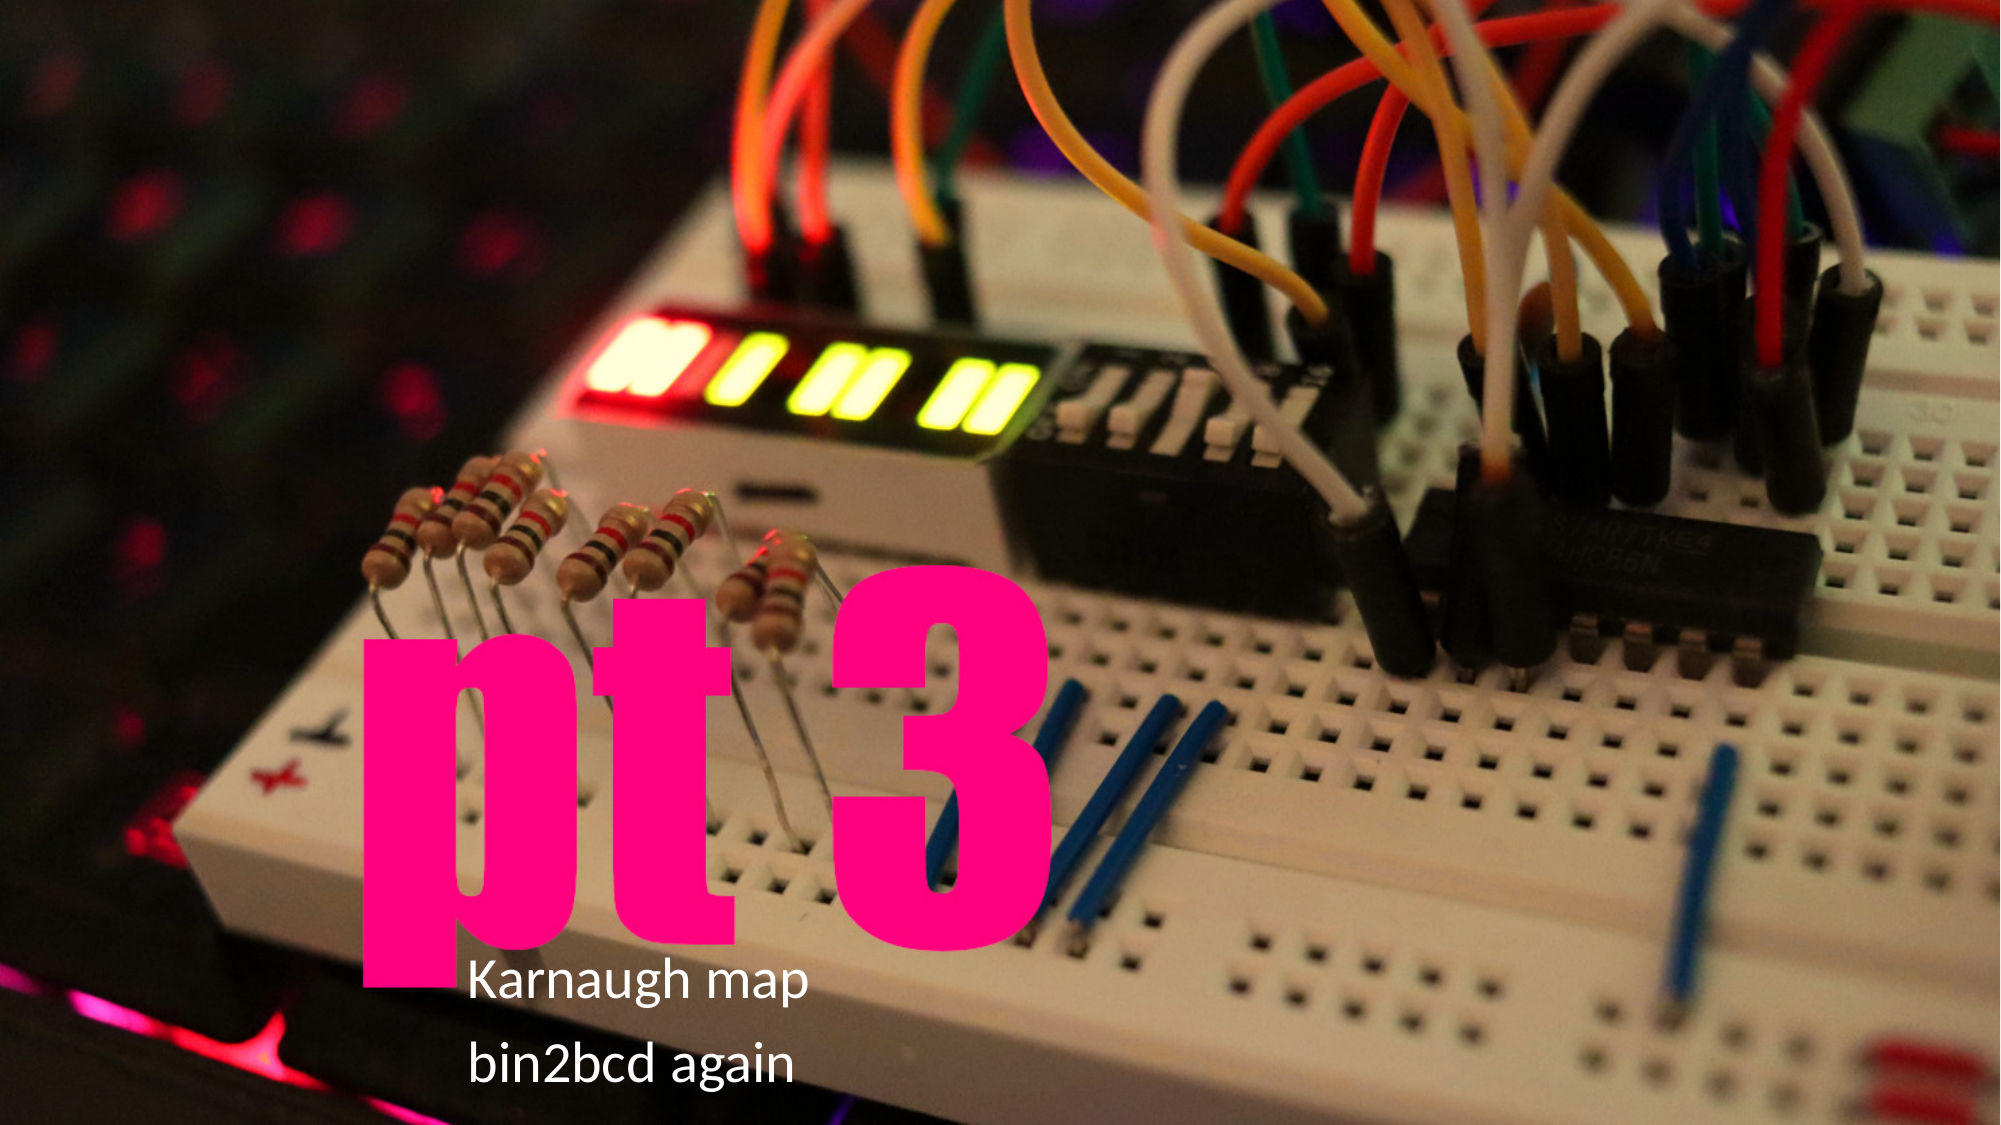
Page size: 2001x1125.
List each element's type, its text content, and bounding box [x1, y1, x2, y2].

picture [0, 0, 2001, 1125]
subtitle Karnaugh map bin2bcd again [453, 940, 1257, 1125]
